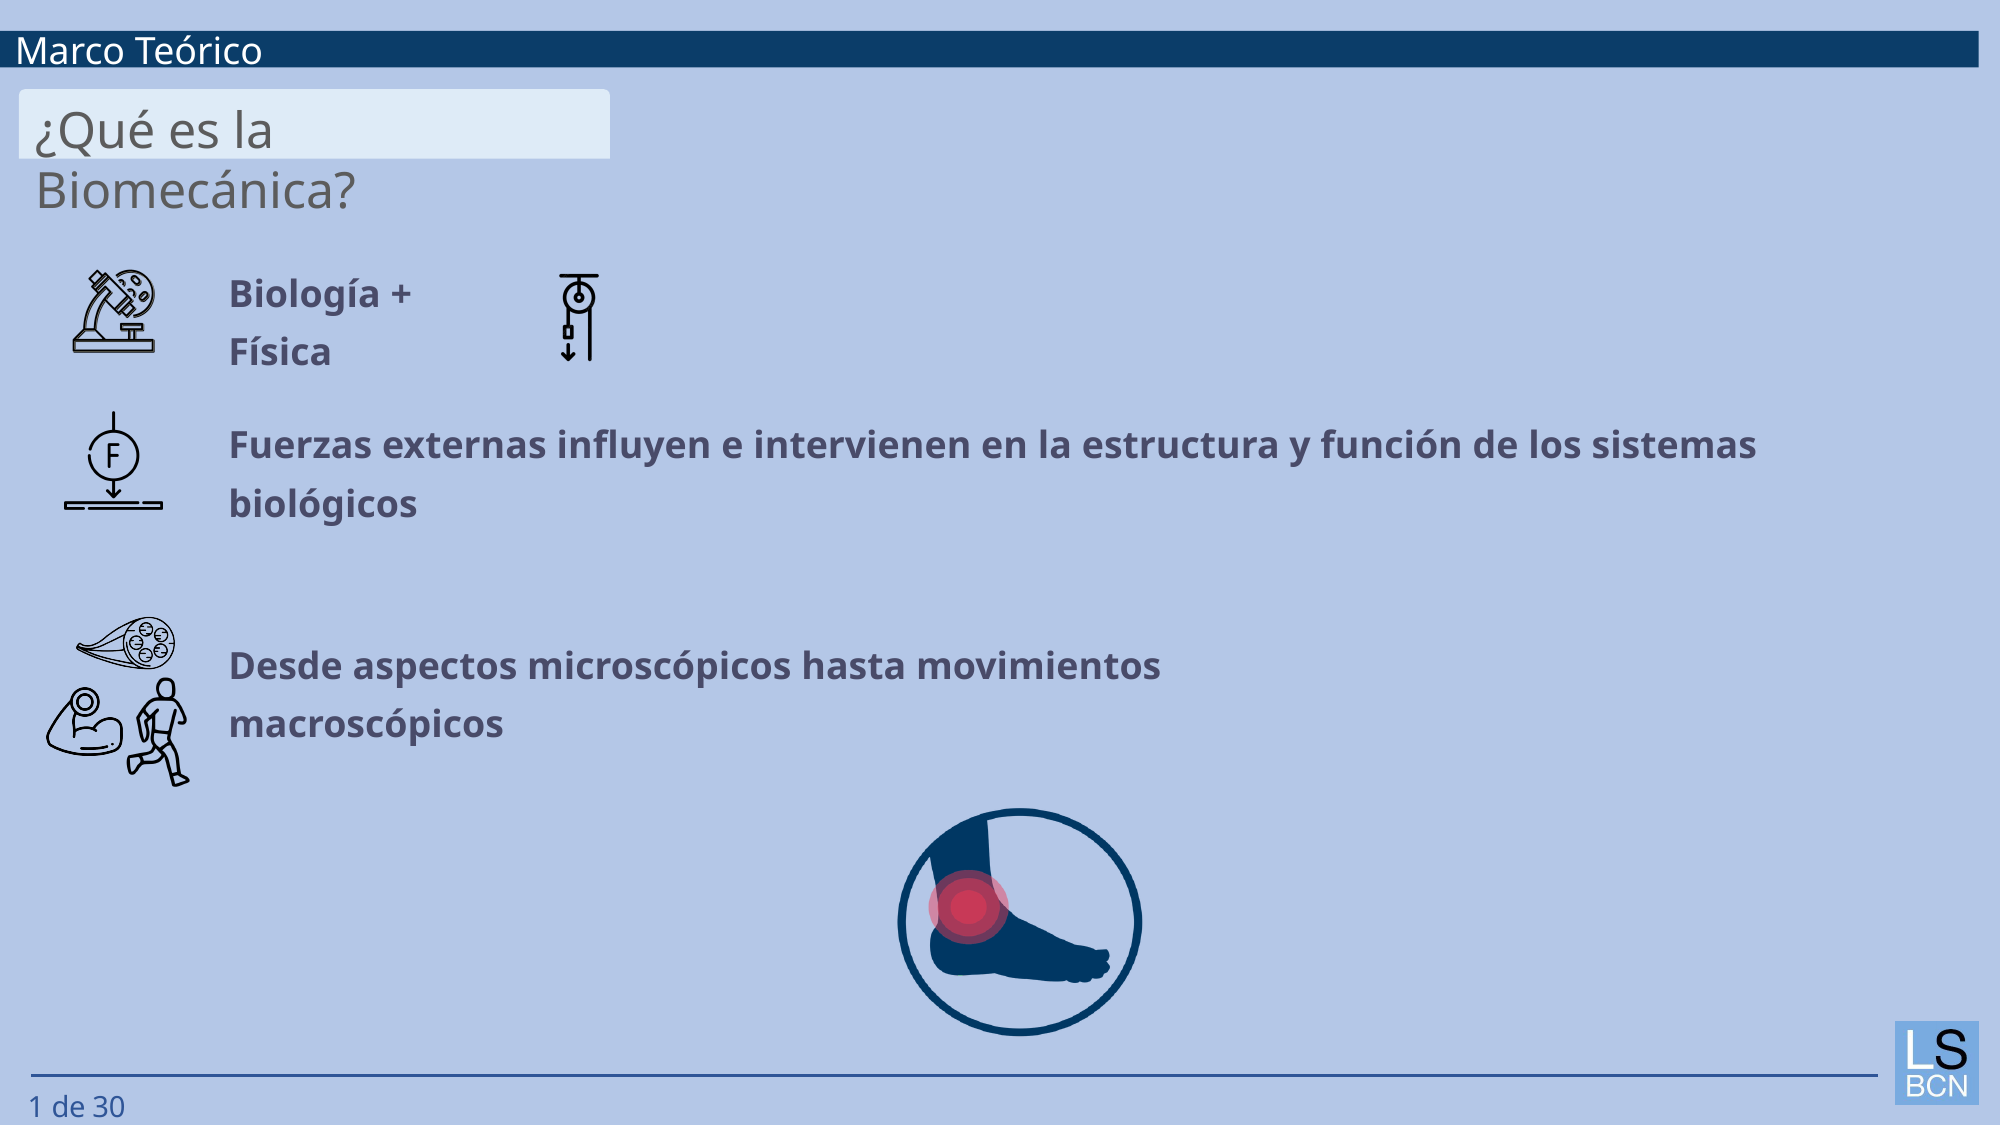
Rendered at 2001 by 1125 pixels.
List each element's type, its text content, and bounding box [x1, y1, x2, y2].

picture [46, 593, 218, 791]
text_box Fuerzas externas influyen e intervienen en la estructura y función de los sistemas biológicos [228, 408, 1788, 525]
picture [525, 263, 633, 372]
picture [64, 261, 163, 361]
picture [864, 796, 1174, 1047]
text_box Biología + Física [228, 256, 511, 374]
picture [64, 411, 163, 510]
text_box Marco Teórico [0, 30, 1980, 68]
text_box Desde aspectos microscópicos hasta movimientos macroscópicos [228, 628, 1363, 746]
text_box ¿Qué es la Biomecánica? [18, 89, 610, 159]
picture [1895, 1021, 1979, 1105]
text_box 1 de 30 [21, 1078, 148, 1124]
